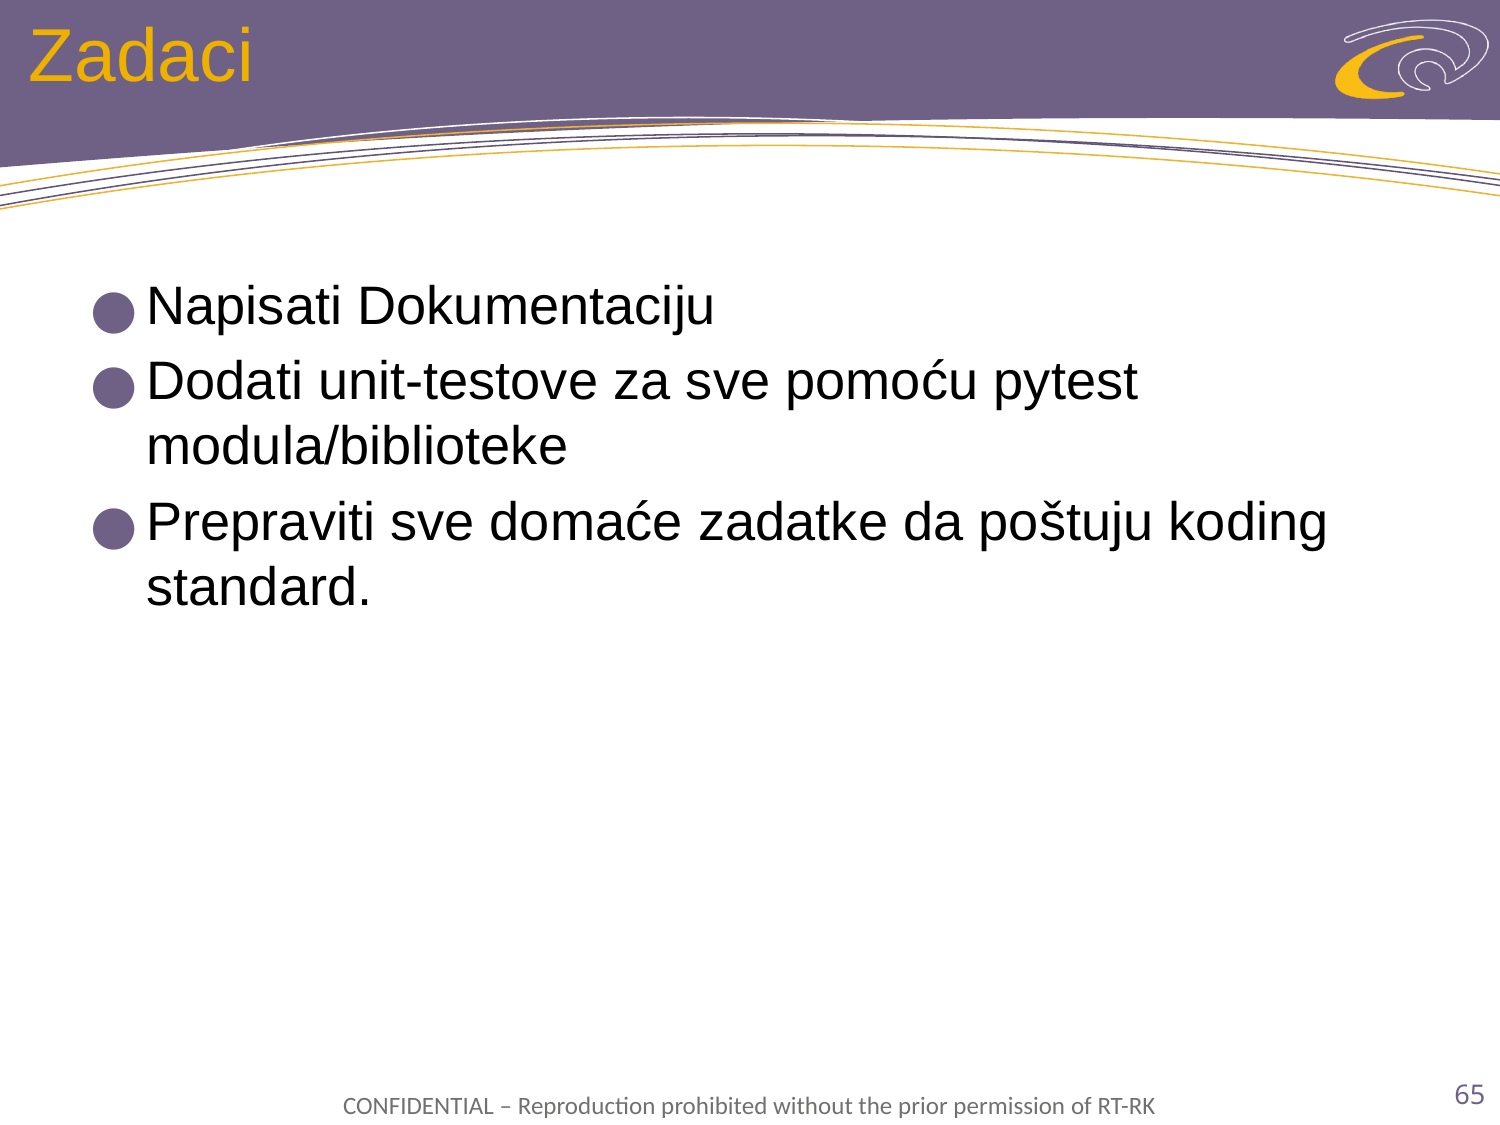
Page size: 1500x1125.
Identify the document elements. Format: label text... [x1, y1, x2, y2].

list Napisati Dokumentaciju Dodati unit-testove za sve pomoću pytest modula/biblioteke Prepraviti sve domaće zadatke da poštuju koding standard. [75, 262, 1425, 1005]
title Zadaci [13, 0, 1313, 119]
picture [1322, 0, 1500, 102]
